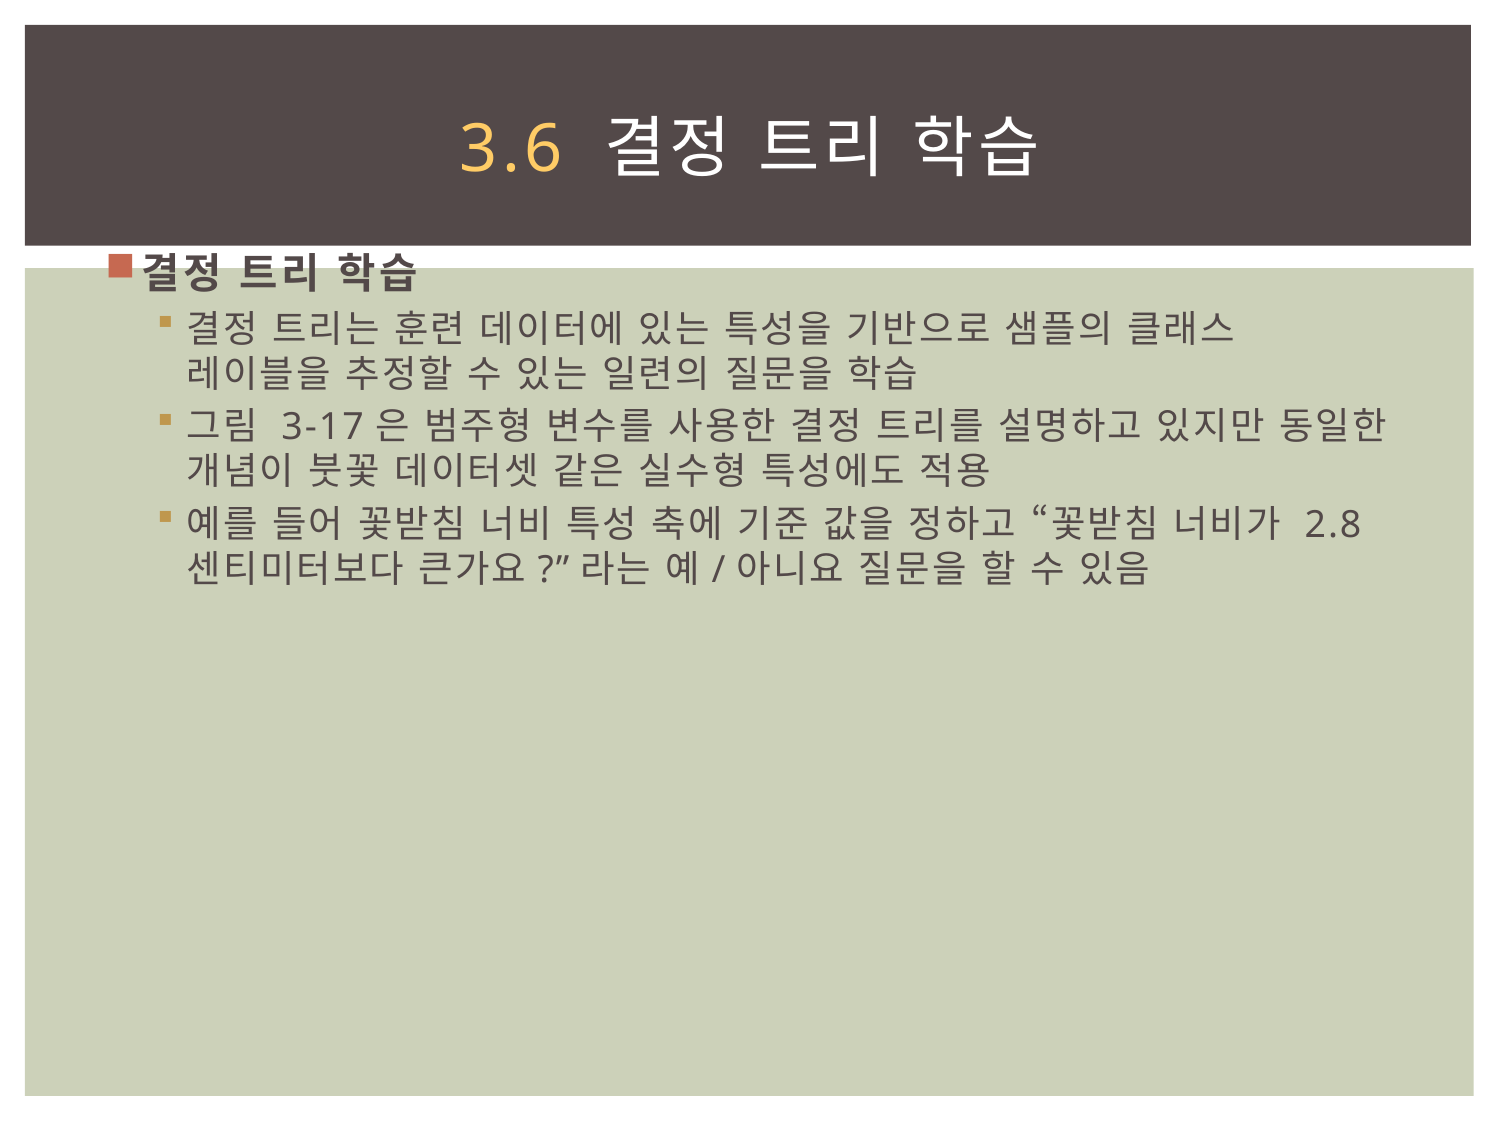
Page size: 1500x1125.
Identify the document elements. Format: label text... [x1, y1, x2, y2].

list 결정 트리 학습 결정 트리는 훈련 데이터에 있는 특성을 기반으로 샘플의 클래스 레이블을 추정할 수 있는 일련의 질문을 학습 그림 3-17은 범주형 변수를 사용한 결정 트리를 설명하고 있지만 동일한 개념이 붓꽃 데이터셋 같은 실수형 특성에도 적용 예를 들어 꽃받침 너비 특성 축에 기준 값을 정하고 “꽃받침 너비가 2.8센티미터보다 큰가요?”라는 예/아니요 질문을 할 수 있음 [81, 239, 1412, 1054]
title 3.6 결정 트리 학습 [62, 58, 1438, 232]
